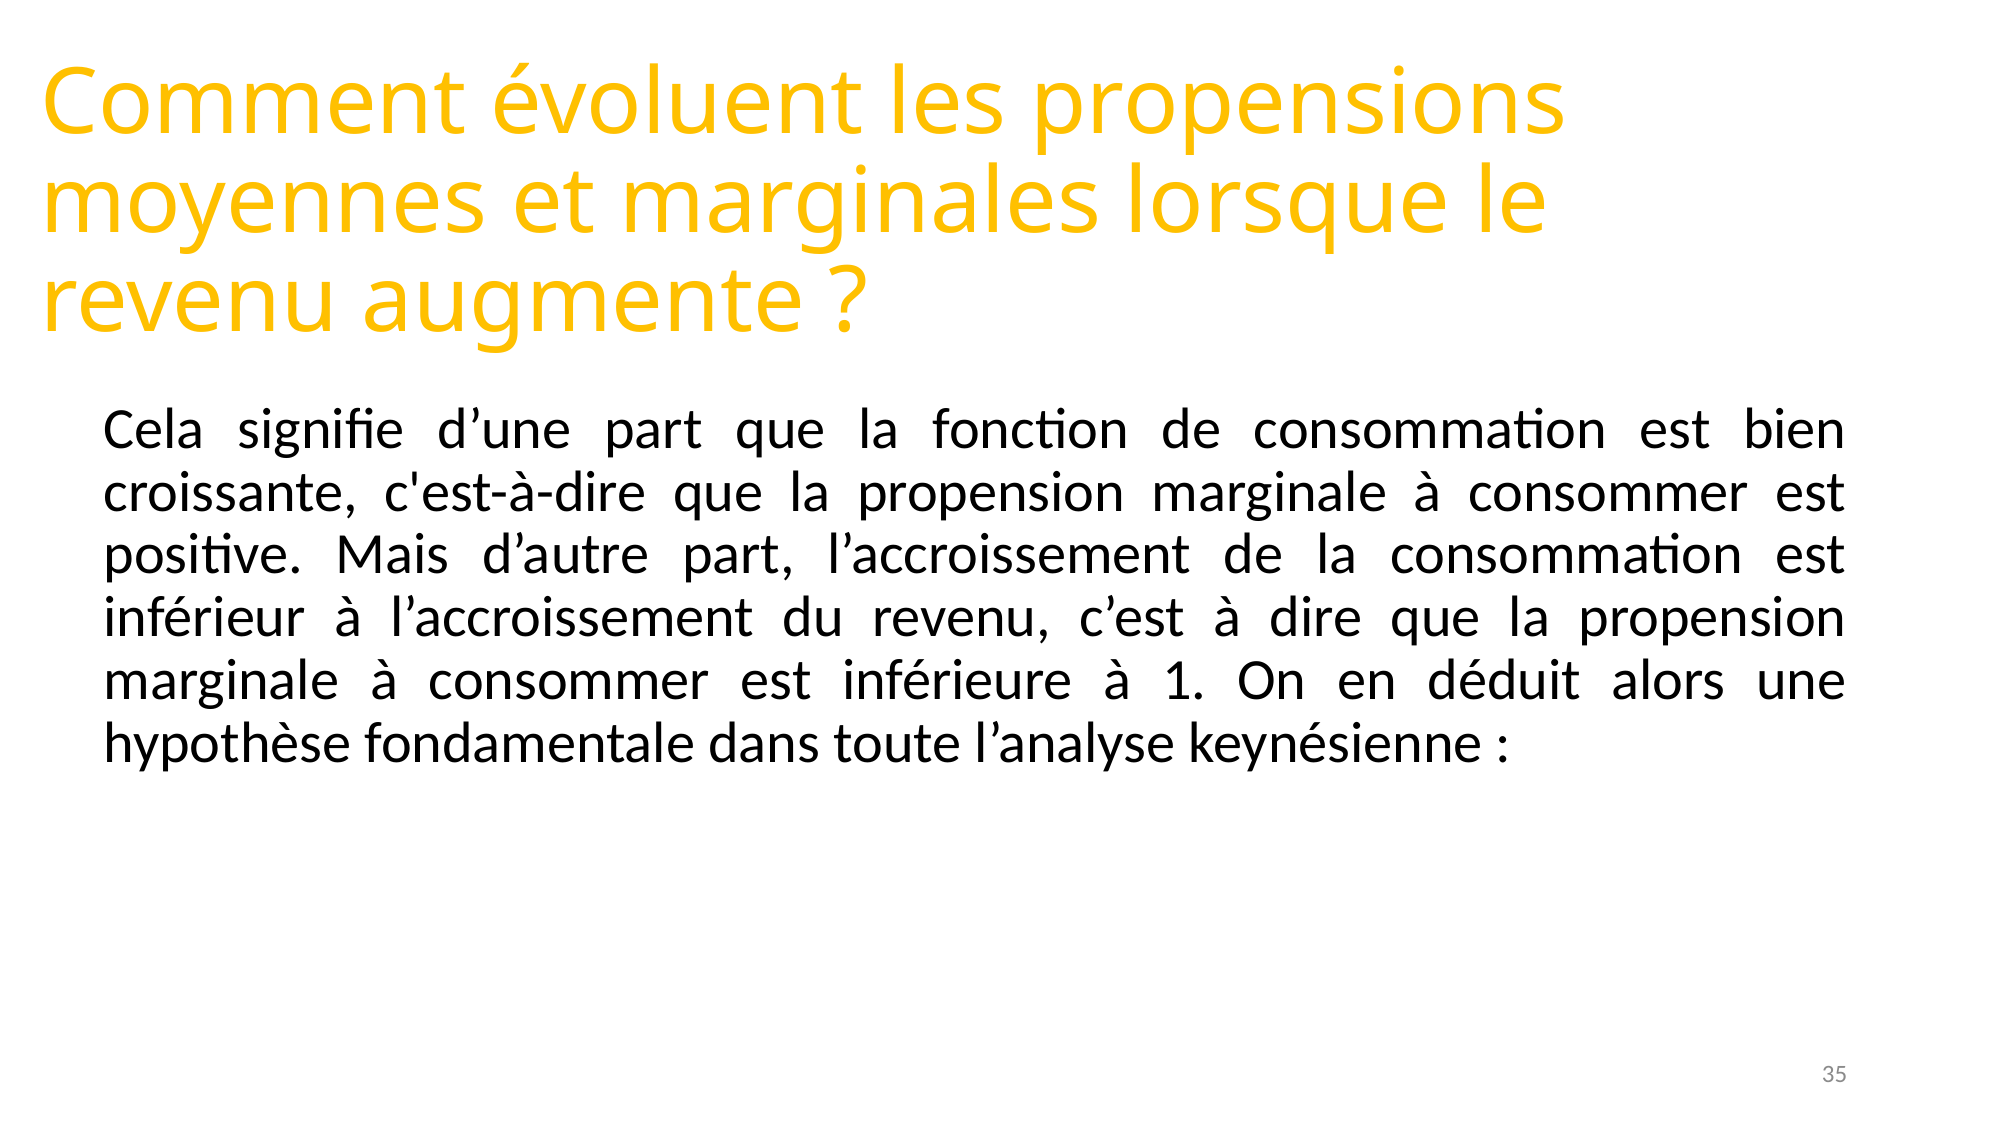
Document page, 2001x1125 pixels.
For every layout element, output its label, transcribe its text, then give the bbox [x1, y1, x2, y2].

slide_number 35 [1412, 1042, 1863, 1103]
title Comment évoluent les propensions moyennes et marginales lorsque le revenu augmente ? [25, 93, 1800, 312]
